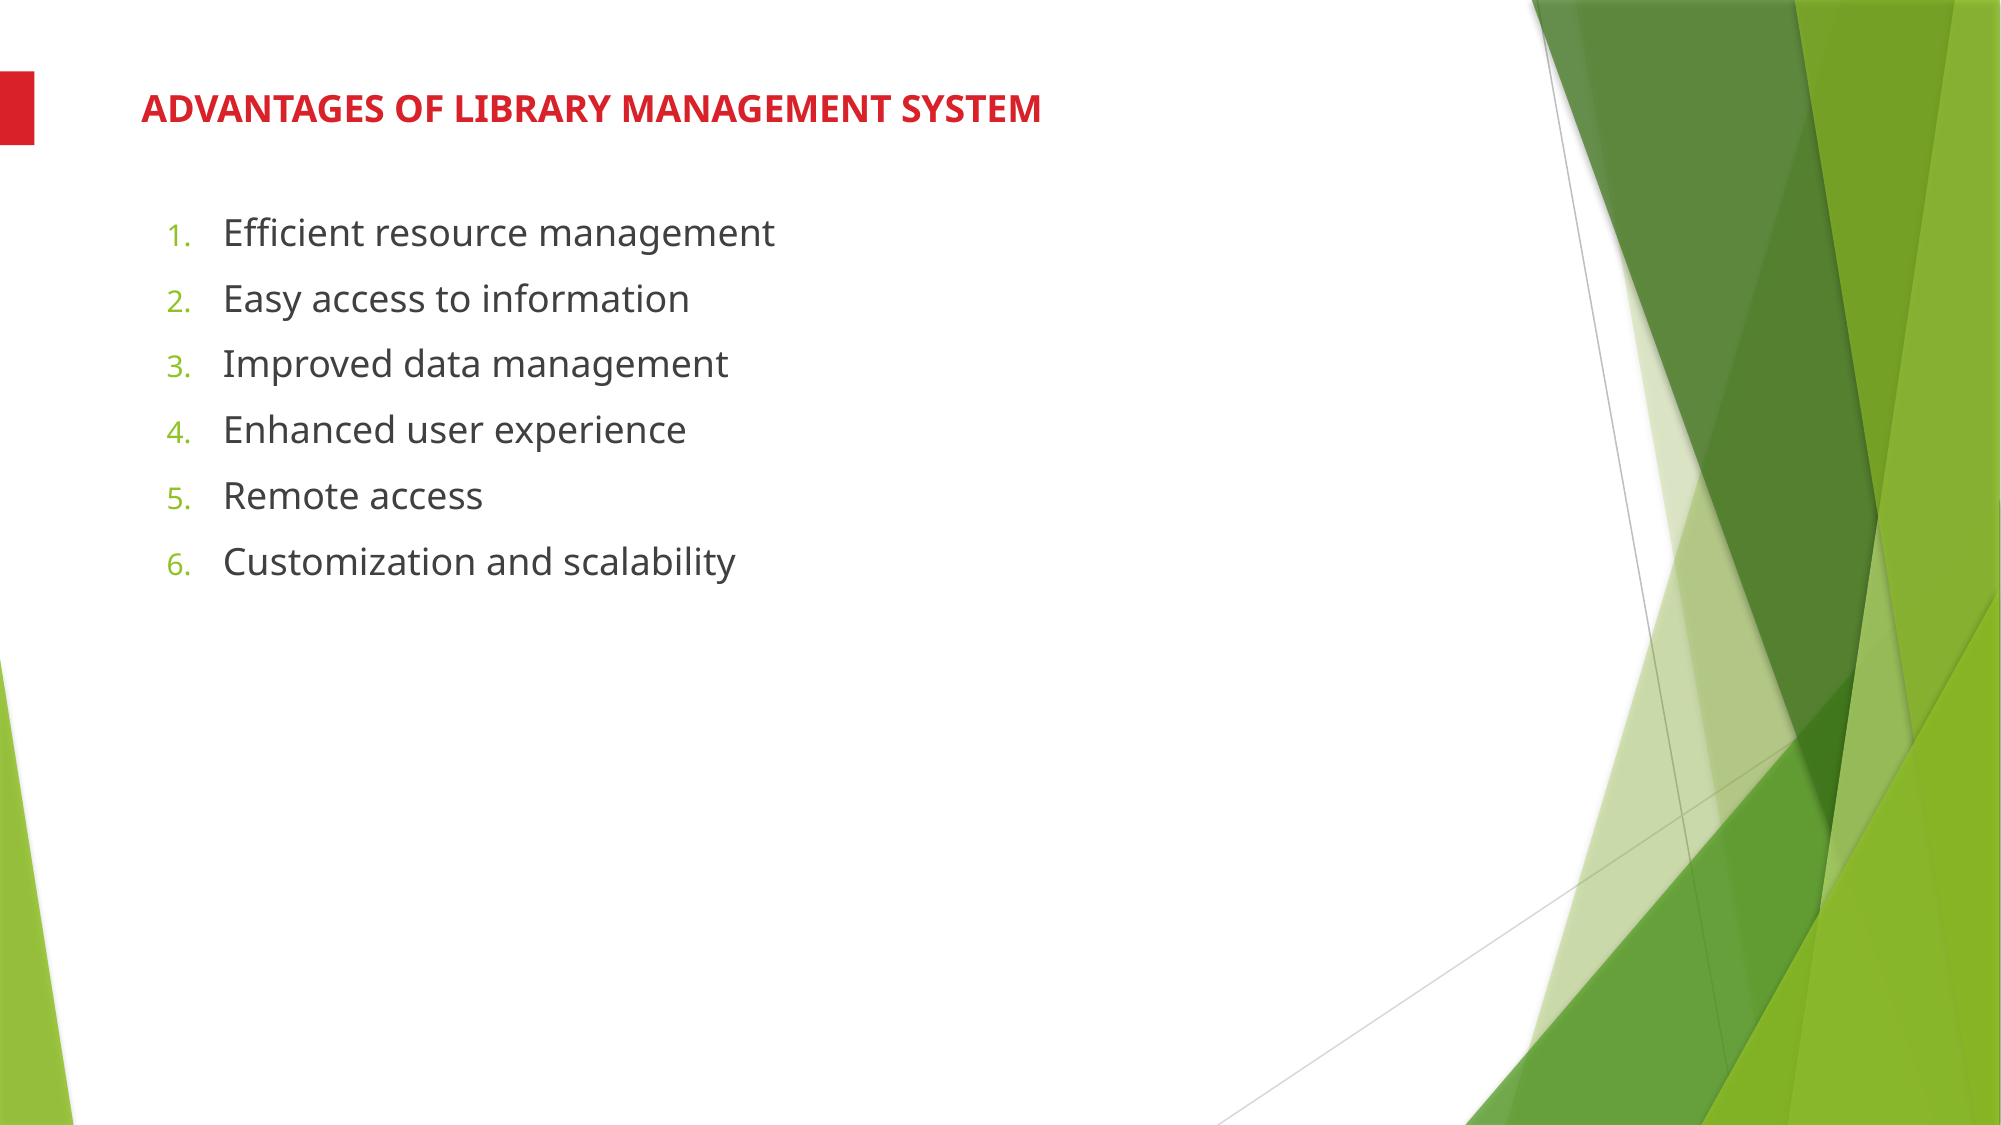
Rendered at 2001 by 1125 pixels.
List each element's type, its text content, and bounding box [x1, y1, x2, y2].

list Efficient resource management Easy access to information Improved data management Enhanced user experience Remote access Customization and scalability [151, 201, 1877, 915]
text_box ADVANTAGES OF LIBRARY MANAGEMENT SYSTEM [126, 78, 1067, 138]
text_box [0, 71, 35, 146]
